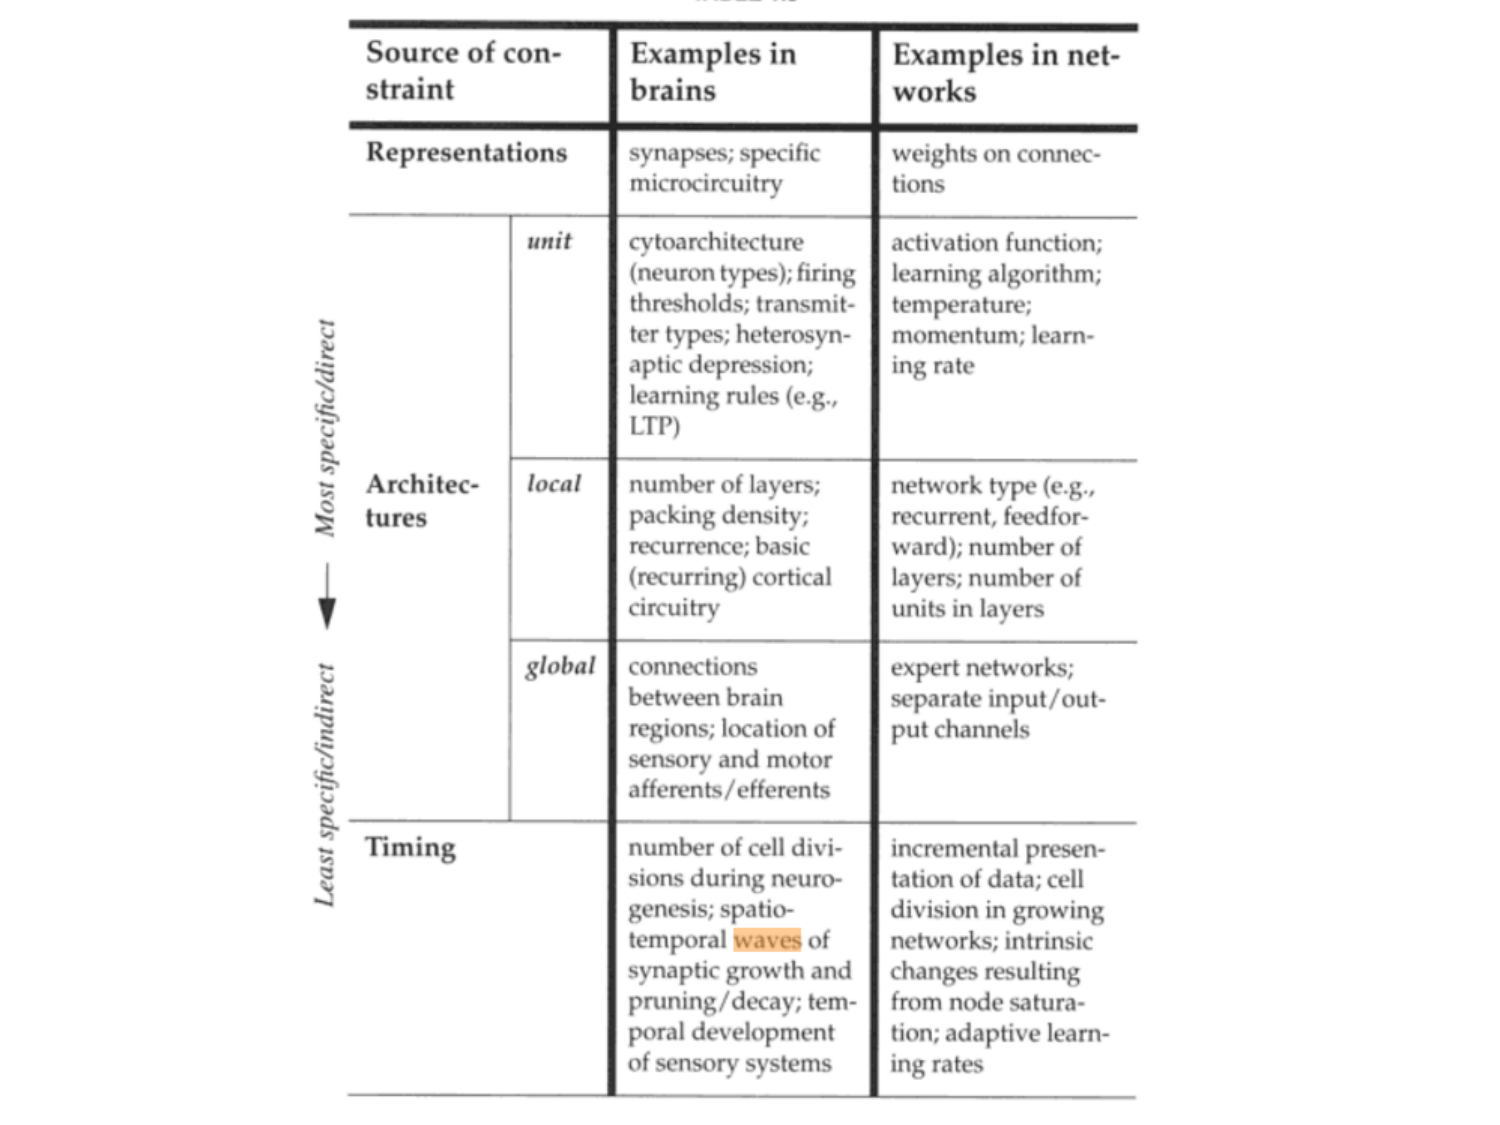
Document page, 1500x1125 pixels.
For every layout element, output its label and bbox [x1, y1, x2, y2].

picture [303, 0, 1196, 1125]
